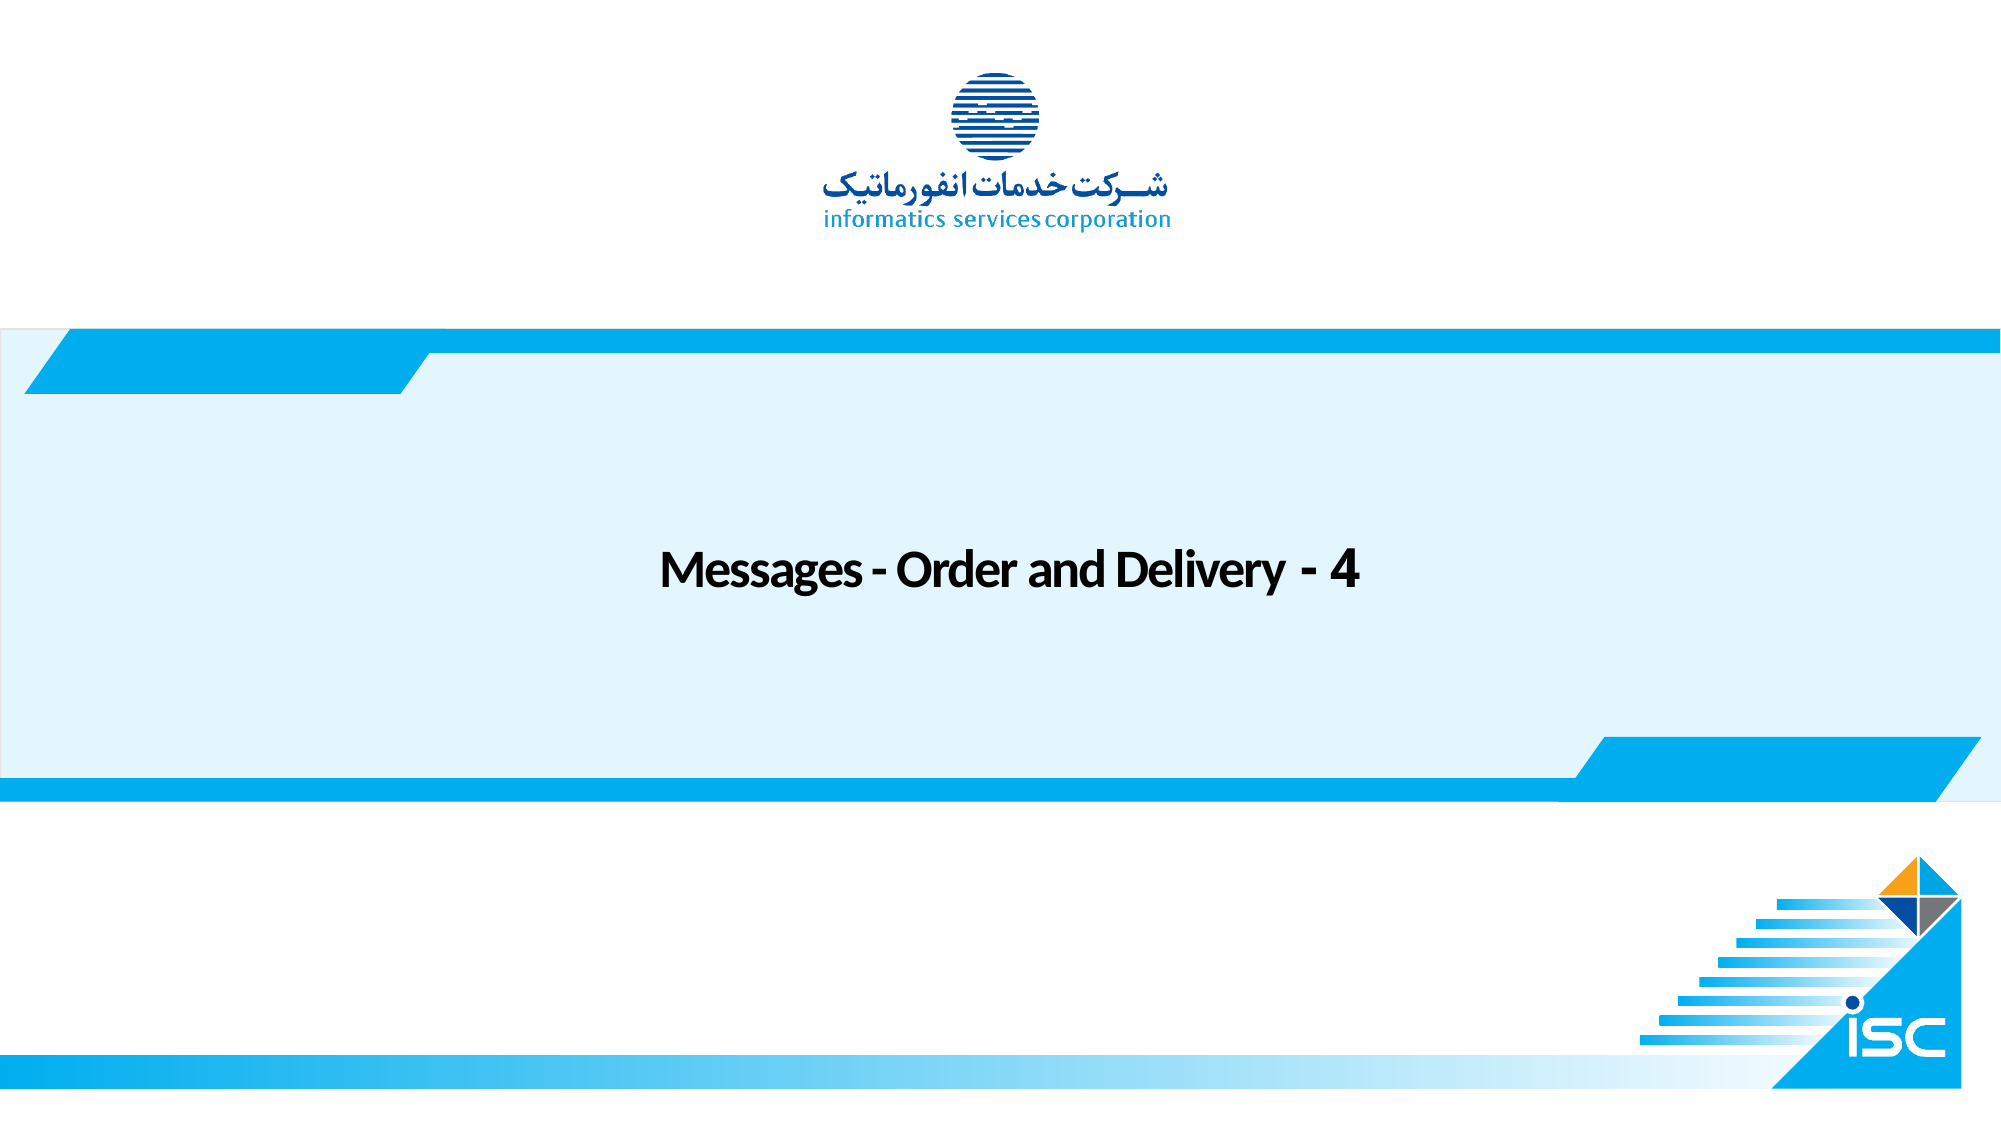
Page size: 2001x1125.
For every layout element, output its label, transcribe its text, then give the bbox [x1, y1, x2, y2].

title 4 - Messages - Order and Delivery [24, 414, 1982, 717]
picture [802, 60, 1198, 256]
